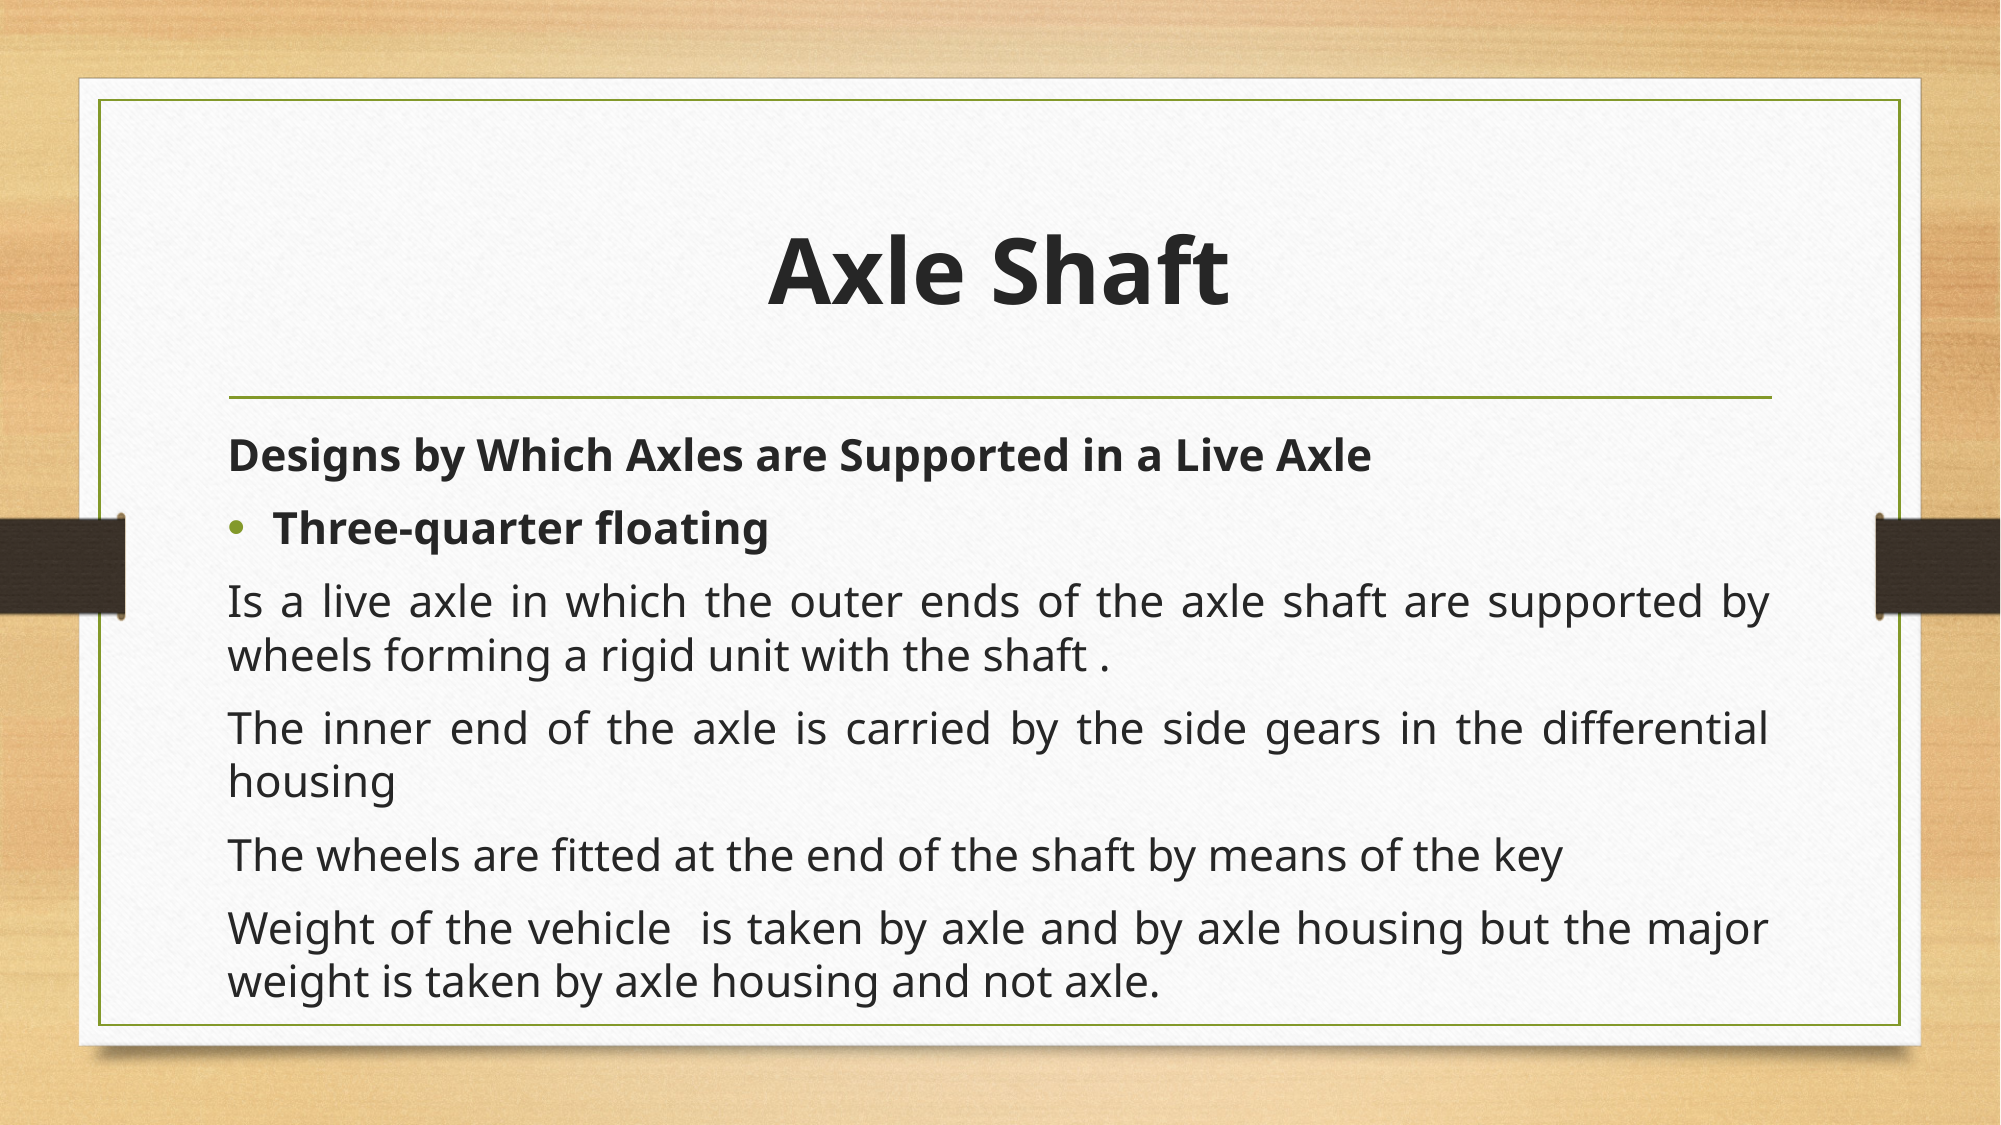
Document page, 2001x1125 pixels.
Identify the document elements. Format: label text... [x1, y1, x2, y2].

list Designs by Which Axles are Supported in a Live Axle Three-quarter floating Is a live axle in which the outer ends of the axle shaft are supported by wheels forming a rigid unit with the shaft . The inner end of the axle is carried by the side gears in the differential housing The wheels are fitted at the end of the shaft by means of the key Weight of the vehicle is taken by axle and by axle housing but the major weight is taken by axle housing and not axle. [212, 419, 1788, 1018]
title Axle Shaft [212, 161, 1788, 375]
picture [0, 0, 2001, 1125]
